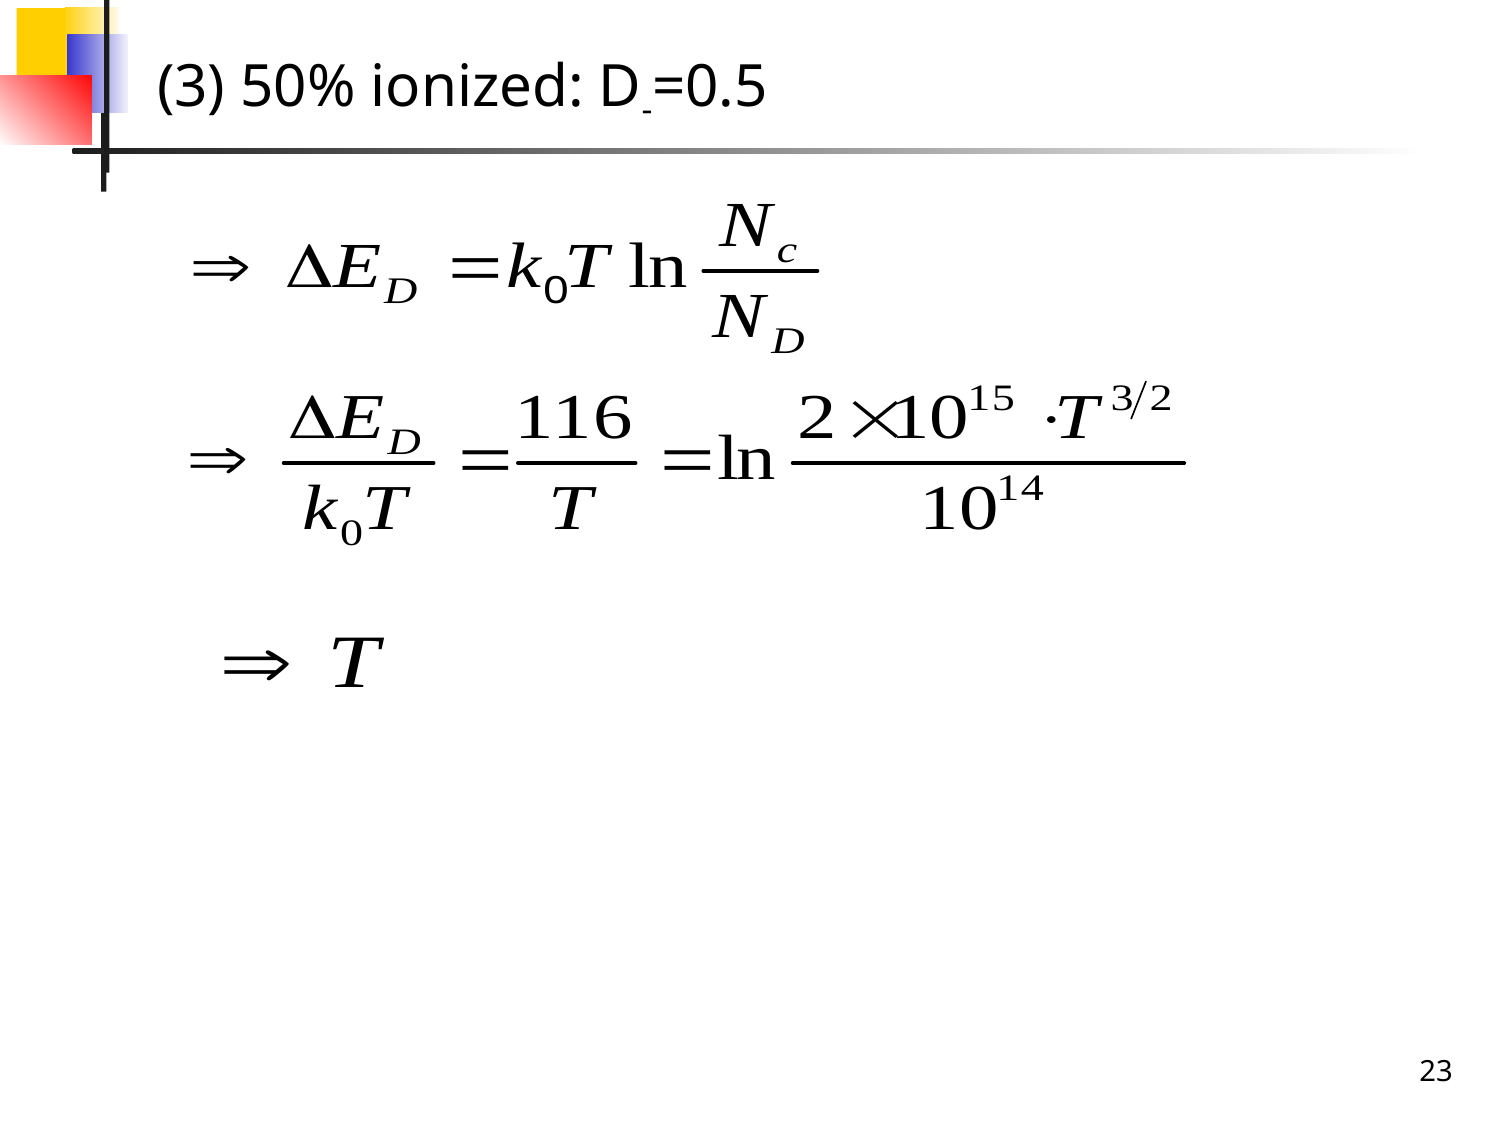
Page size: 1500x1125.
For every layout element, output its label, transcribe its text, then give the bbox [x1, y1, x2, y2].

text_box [176, 366, 1203, 559]
slide_number 23 [1155, 1024, 1468, 1100]
text_box (3) 50% ionized: D-=0.5 [142, 40, 1237, 136]
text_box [179, 185, 831, 366]
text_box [208, 618, 403, 707]
